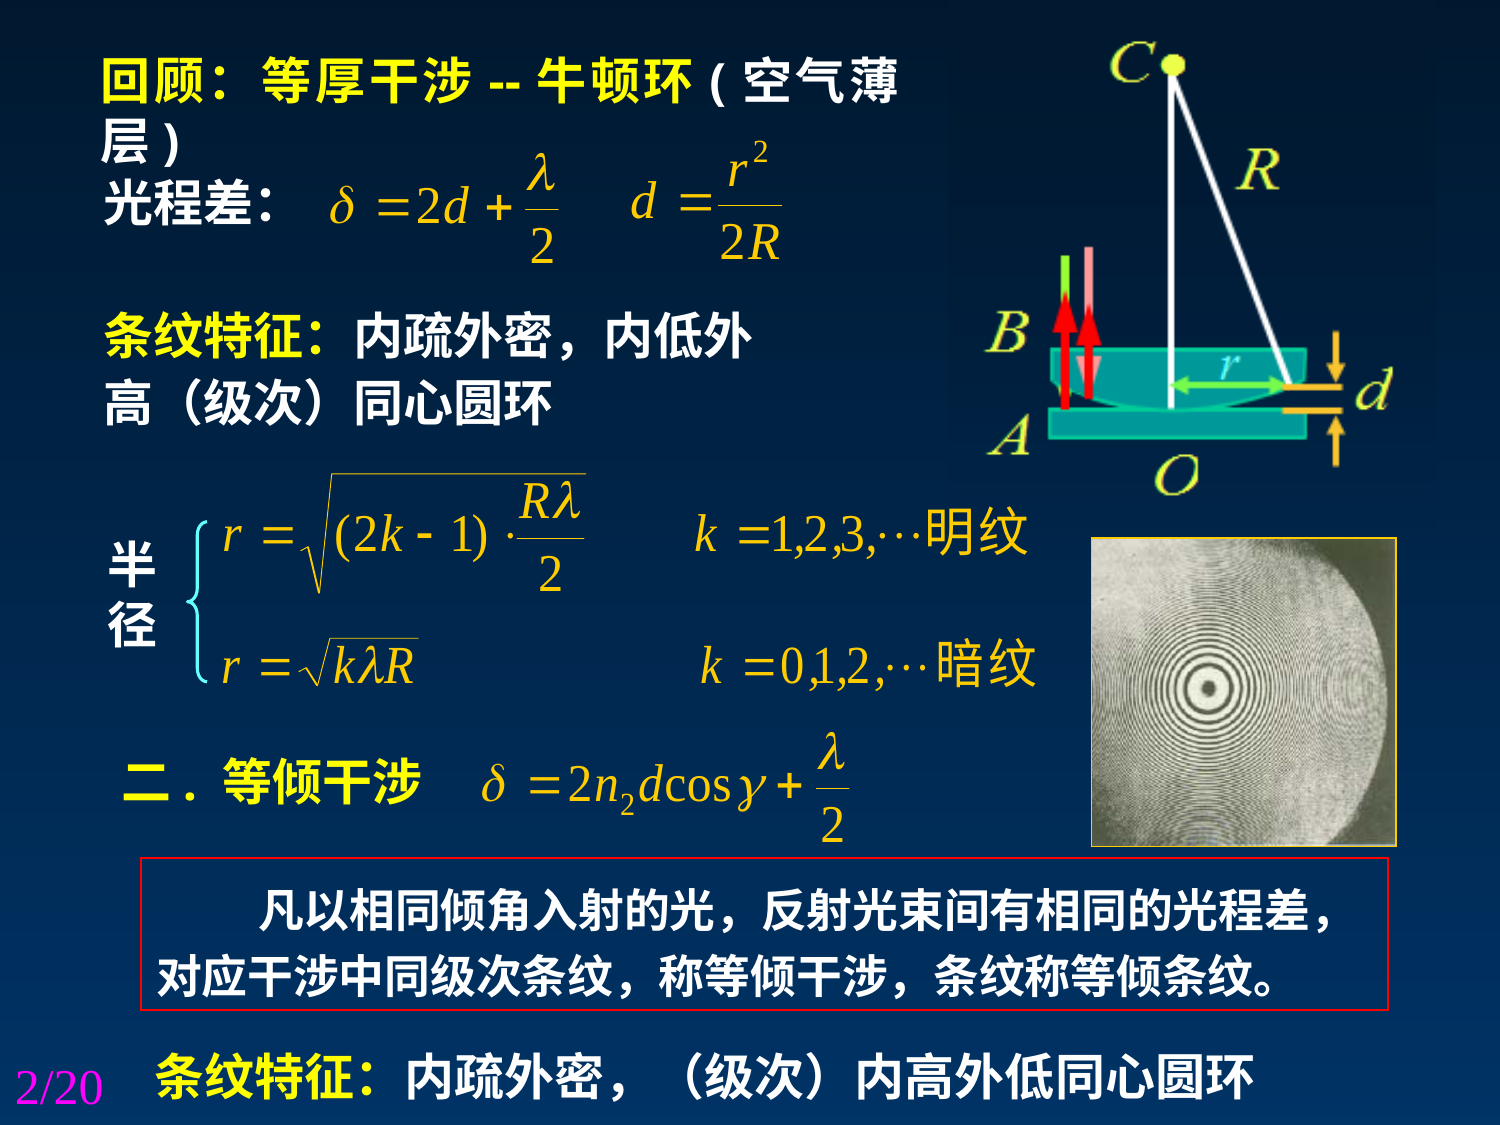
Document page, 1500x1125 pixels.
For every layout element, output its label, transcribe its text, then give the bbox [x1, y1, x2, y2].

text_box 条纹特征：内疏外密，（级次）内高外低同心圆环 [140, 1031, 1400, 1114]
text_box 条纹特征：内疏外密，内低外 高（级次）同心圆环 [88, 290, 809, 439]
text_box 半径 [93, 526, 164, 721]
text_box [219, 467, 1032, 598]
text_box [478, 723, 854, 847]
text_box 回顾：等厚干涉--牛顿环(空气薄层) [85, 42, 914, 178]
text_box /20 [0, 1046, 350, 1125]
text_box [627, 133, 786, 264]
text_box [217, 633, 1044, 700]
text_box 凡以相同倾角入射的光，反射光束间有相同的光程差，对应干涉中同级次条纹，称等倾干涉，条纹称等倾条纹。 [141, 857, 1388, 1011]
picture [1092, 538, 1396, 847]
text_box 二. 等倾干涉 [106, 742, 473, 818]
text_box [326, 145, 562, 268]
text_box 光程差： [88, 163, 321, 239]
text_box [187, 521, 208, 682]
picture [947, 0, 1436, 530]
